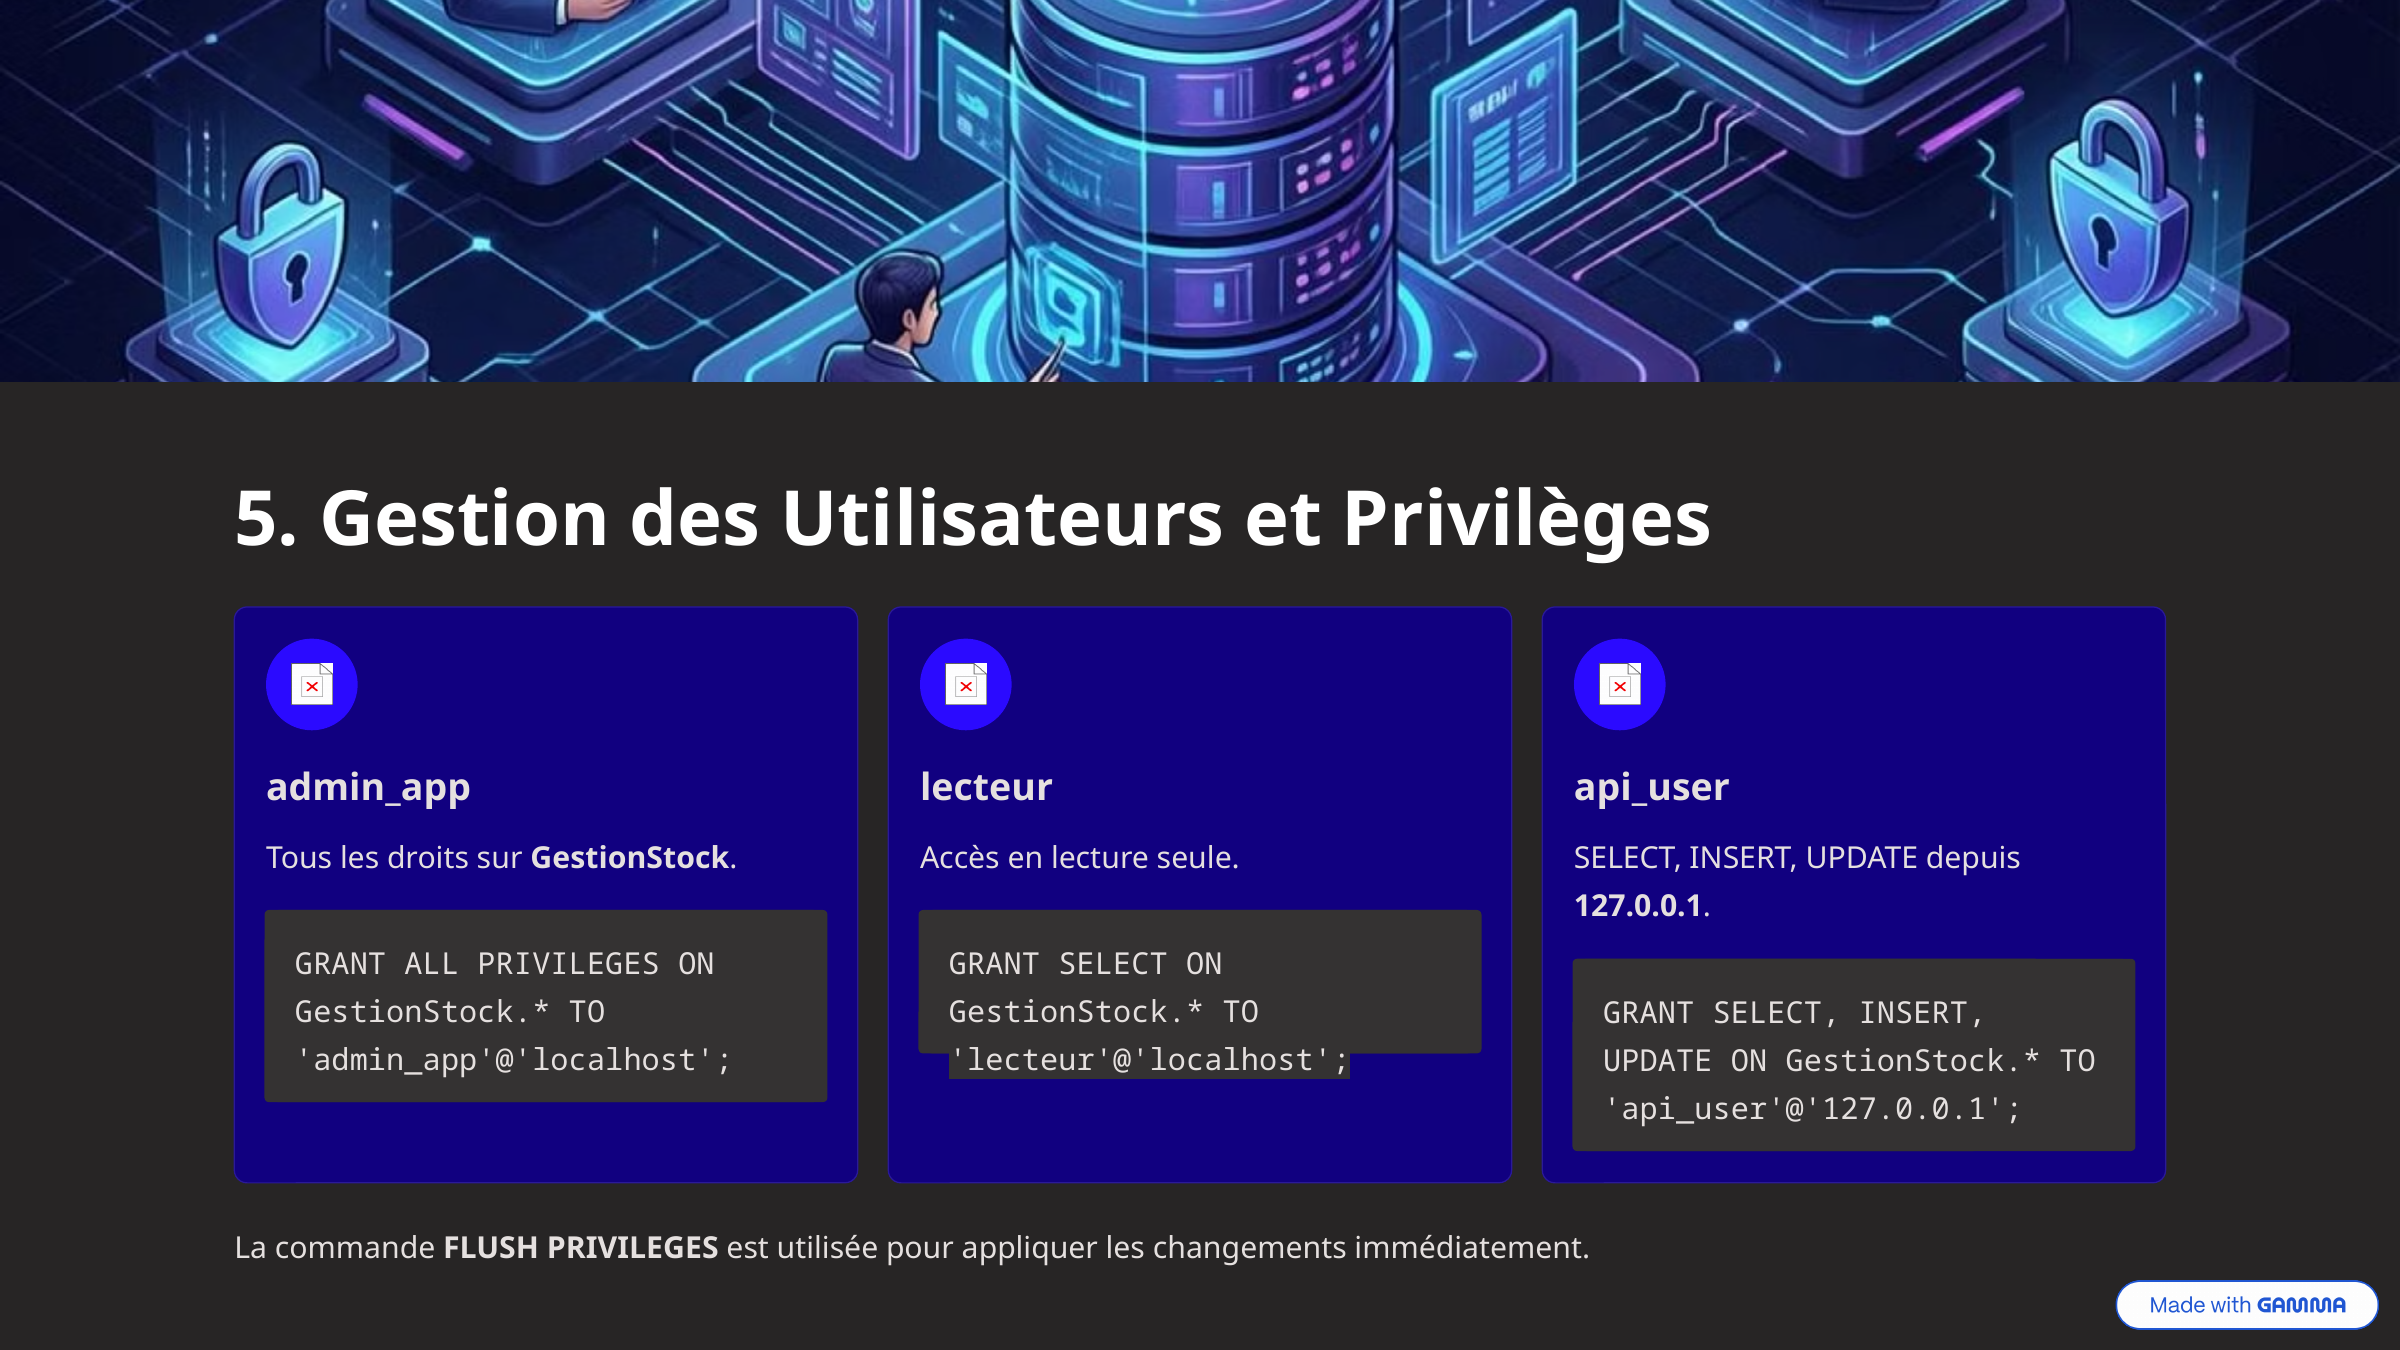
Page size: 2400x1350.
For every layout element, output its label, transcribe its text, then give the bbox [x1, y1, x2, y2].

text_box GRANT SELECT, INSERT, UPDATE ON GestionStock.* TO 'api_user'@'127.0.0.1'; [1603, 981, 2105, 1129]
text_box SELECT, INSERT, UPDATE depuis 127.0.0.1. [1573, 826, 2134, 925]
text_box Tous les droits sur GestionStock. [266, 826, 826, 876]
text_box La commande FLUSH PRIVILEGES est utilisée pour appliquer les changements immédiatement. [234, 1217, 2166, 1266]
picture [2106, 1271, 2389, 1339]
picture [0, 0, 2400, 382]
picture [1599, 663, 1641, 705]
text_box Accès en lecture seule. [920, 826, 1480, 876]
text_box [264, 909, 828, 1103]
text_box lecteur [920, 760, 1302, 809]
text_box admin_app [266, 760, 648, 809]
picture [945, 663, 987, 705]
text_box [920, 638, 1012, 731]
text_box [234, 606, 858, 1183]
text_box api_user [1573, 760, 1956, 809]
text_box 5. Gestion des Utilisateurs et Privilèges [234, 465, 1690, 561]
text_box [1573, 638, 1666, 731]
text_box GRANT SELECT ON GestionStock.* TO 'lecteur'@'localhost'; [949, 932, 1451, 1031]
text_box [888, 606, 1512, 1183]
picture [291, 663, 333, 705]
text_box [1542, 606, 2166, 1183]
text_box [266, 638, 358, 731]
text_box GRANT ALL PRIVILEGES ON GestionStock.* TO 'admin_app'@'localhost'; [295, 932, 797, 1080]
text_box [1572, 958, 2136, 1152]
text_box [918, 909, 1482, 1054]
